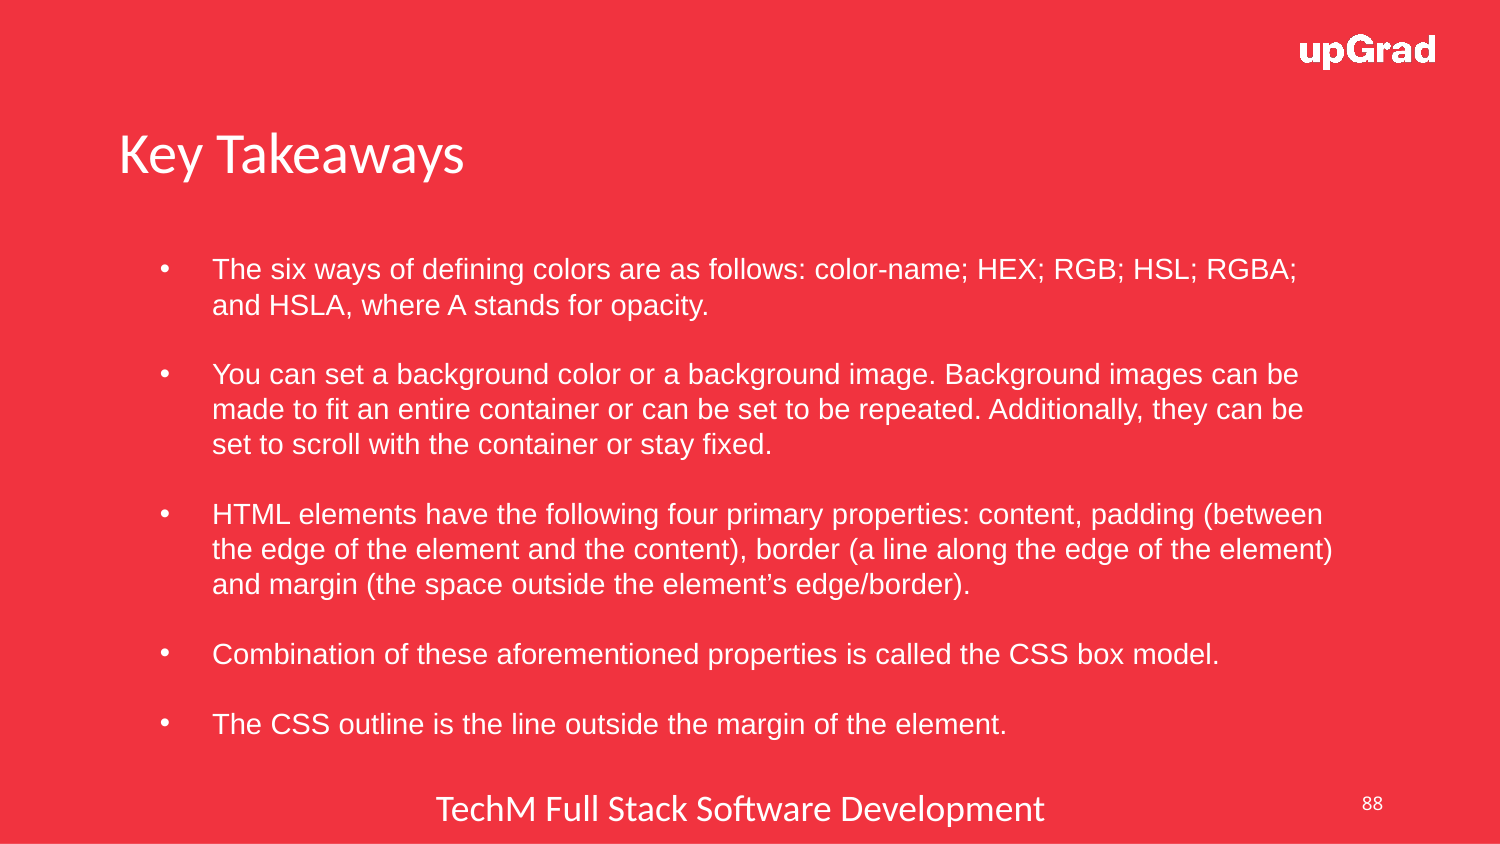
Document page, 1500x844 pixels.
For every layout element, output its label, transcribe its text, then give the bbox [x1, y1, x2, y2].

text_box Key Takeaways [104, 107, 1009, 193]
text_box The six ways of defining colors are as follows: color-name; HEX; RGB; HSL; RGBA; and HSLA, where A stands for opacity. You can set a background color or a background image. Background images can be made to fit an entire container or can be set to be repeated. Additionally, they can be set to scroll with the container or stay fixed. HTML elements have the following four primary properties: content, padding (between the edge of the element and the content), border (a line along the edge of the element) and margin (the space outside the element’s edge/border). Combination of these aforementioned properties is called the CSS box model. The CSS outline is the line outside the margin of the element. [122, 235, 1363, 748]
picture [1300, 34, 1435, 70]
slide_number 88 [1092, 782, 1399, 827]
footer TechM Full Stack Software Development [420, 782, 1092, 827]
